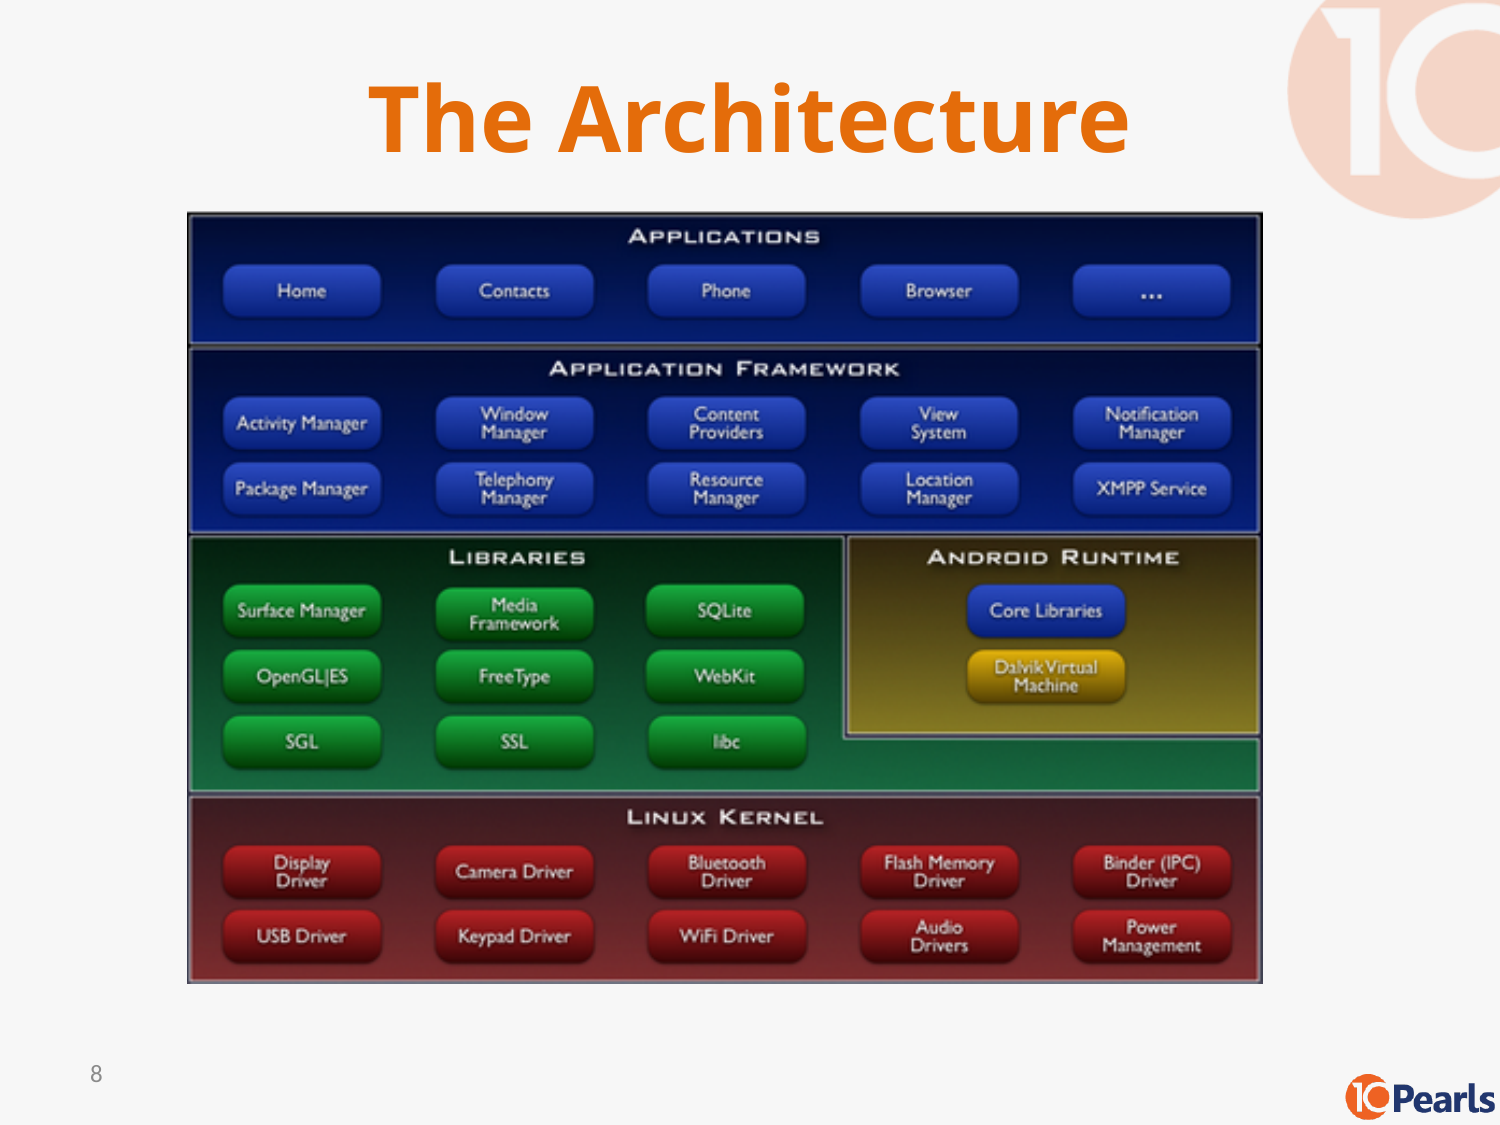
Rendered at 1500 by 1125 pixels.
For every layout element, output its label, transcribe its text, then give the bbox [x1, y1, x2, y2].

slide_number 8 [75, 1042, 425, 1103]
title The Architecture [75, 45, 1282, 188]
picture [1287, 0, 1500, 221]
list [187, 211, 1263, 984]
picture [1345, 1074, 1495, 1120]
